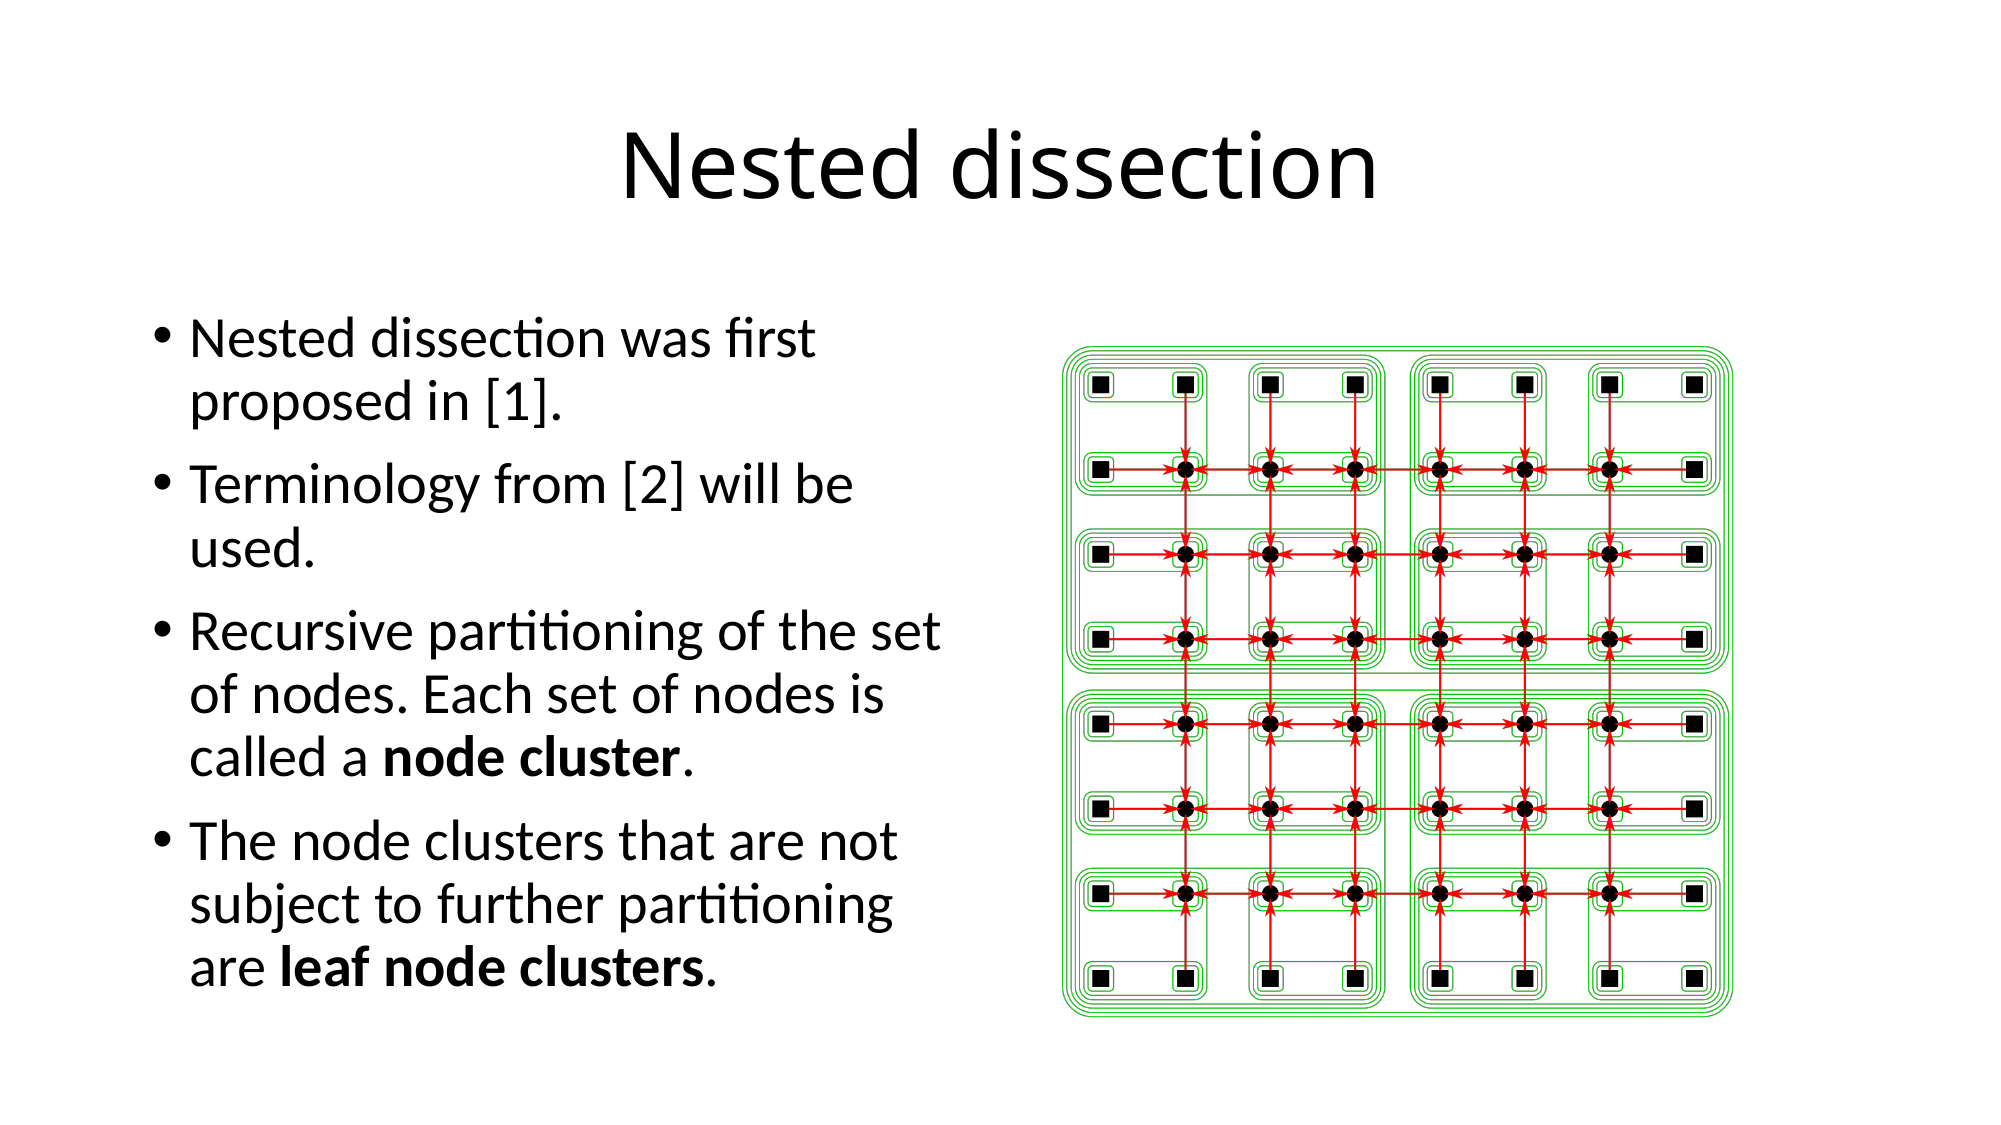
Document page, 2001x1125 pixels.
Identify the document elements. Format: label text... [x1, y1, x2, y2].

title Nested dissection [137, 59, 1863, 278]
list Nested dissection was first proposed in [1]. Terminology from [2] will be used. Recursive partitioning of the set of nodes. Each set of nodes is called a node cluster. The node clusters that are not subject to further partitioning are leaf node clusters. [137, 299, 963, 1014]
picture [1037, 321, 1758, 1042]
